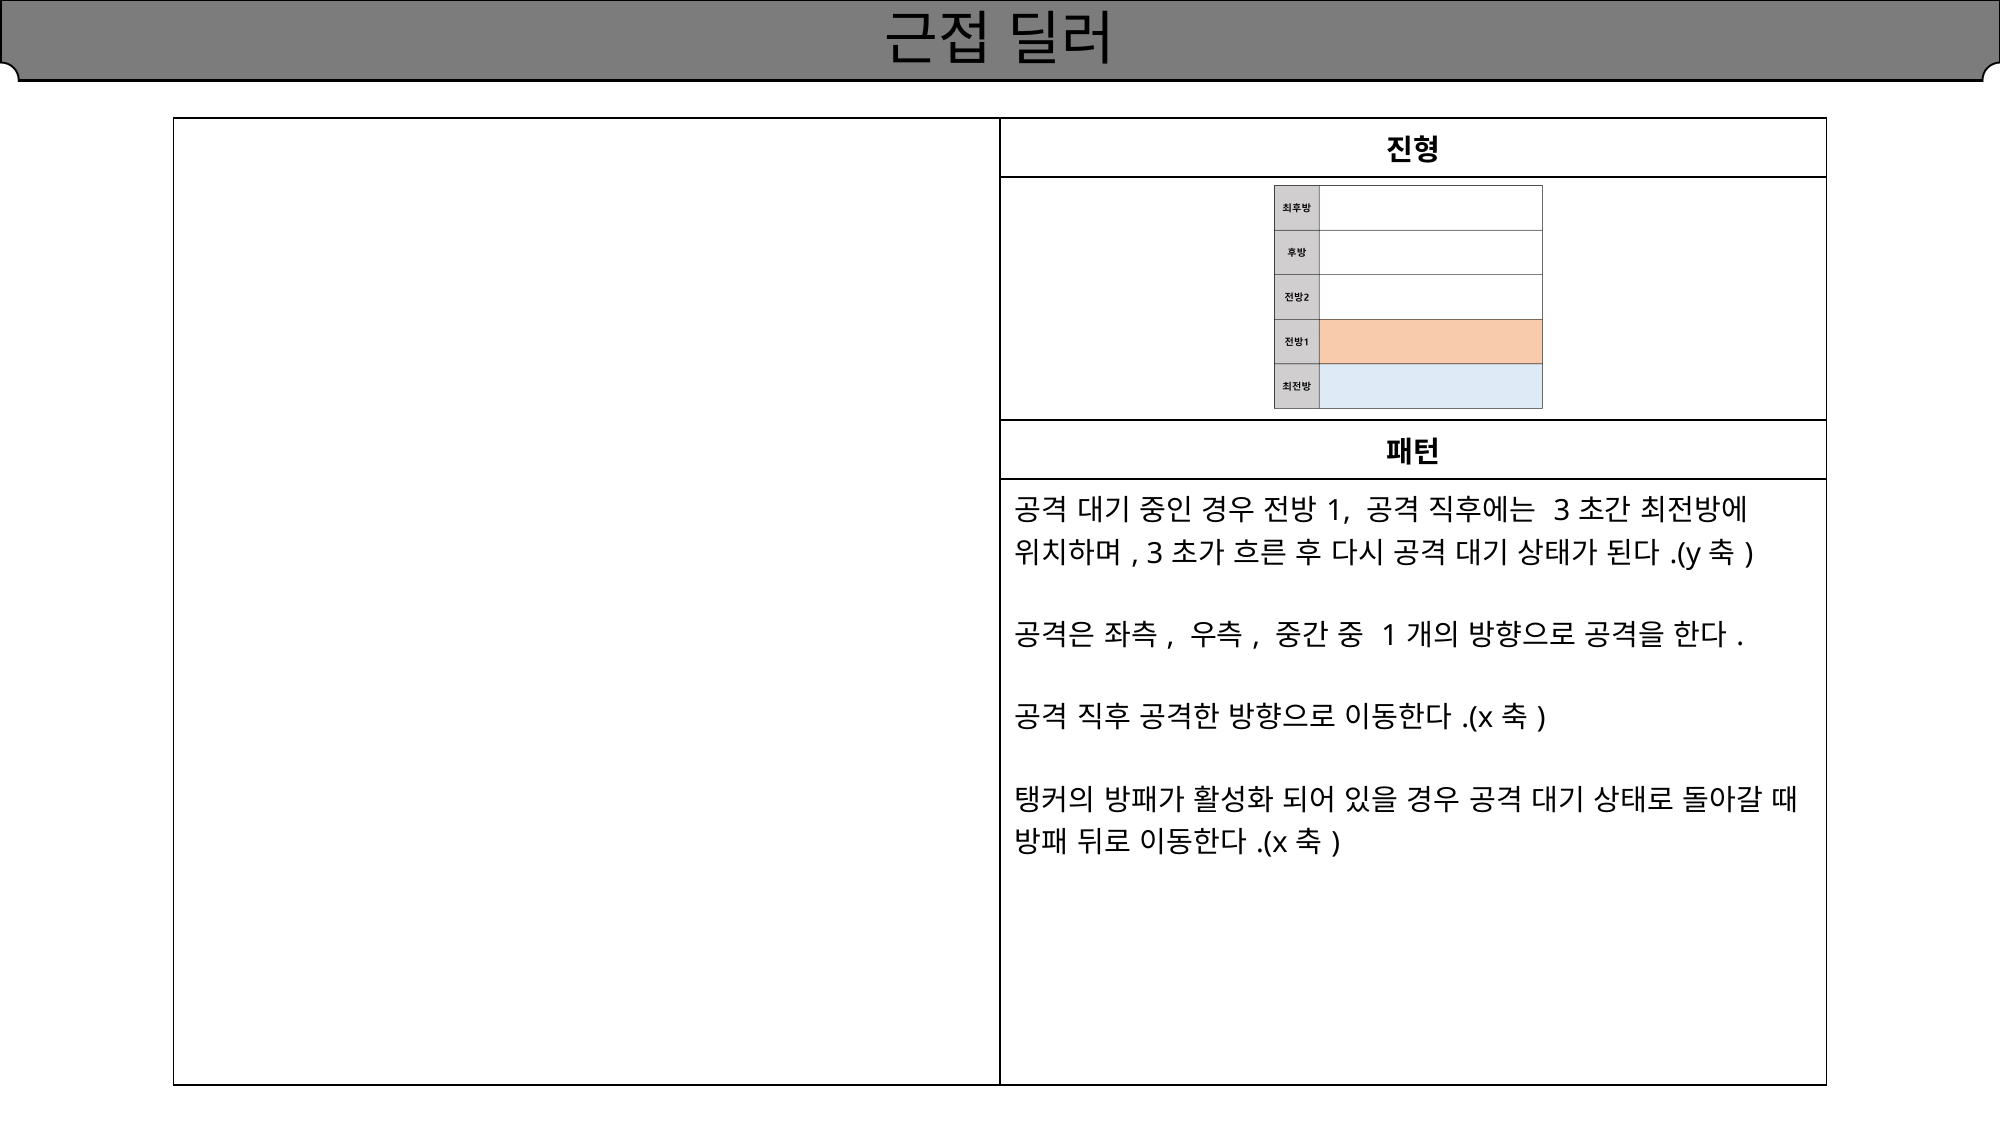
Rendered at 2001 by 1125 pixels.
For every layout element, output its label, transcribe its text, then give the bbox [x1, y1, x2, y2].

table_header [174, 119, 999, 1084]
table_cell 패턴 [1001, 421, 1826, 478]
picture [1274, 185, 1543, 410]
table_header 진형 [1001, 119, 1826, 176]
title 근접 딜러 [0, 0, 2000, 82]
table_cell 공격 대기 중인 경우 전방1, 공격 직후에는 3초간 최전방에 위치하며, 3초가 흐른 후 다시 공격 대기 상태가 된다.(y축) 공격은 좌측, 우측, 중간 중 1개의 방향으로 공격을 한다. 공격 직후 공격한 방향으로 이동한다.(x축) 탱커의 방패가 활성화 되어 있을 경우 공격 대기 상태로 돌아갈 때 방패 뒤로 이동한다.(x축) [1001, 480, 1826, 1084]
table_cell [1001, 178, 1826, 419]
